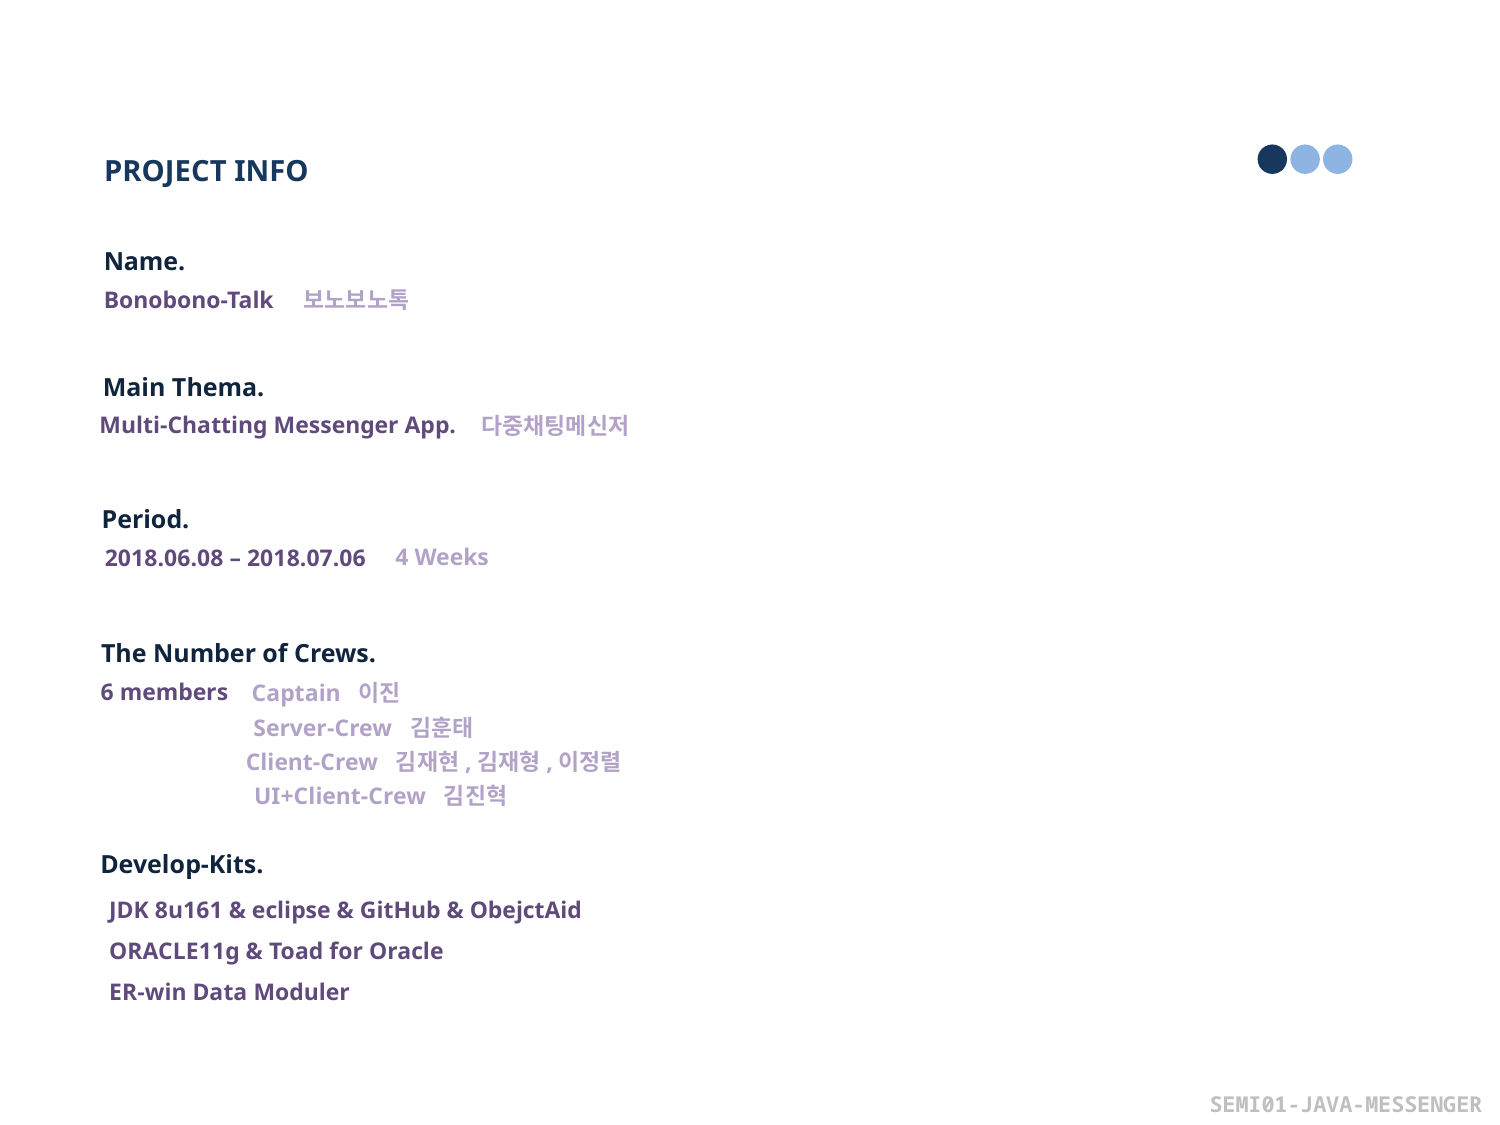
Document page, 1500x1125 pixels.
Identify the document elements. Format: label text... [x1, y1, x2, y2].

text_box Server-Crew 김훈태 [238, 692, 489, 726]
text_box 6 members [85, 656, 244, 713]
text_box PROJECT INFO [89, 144, 324, 195]
text_box Develop-Kits. [85, 841, 279, 887]
text_box [1320, 142, 1355, 176]
text_box [1255, 142, 1290, 176]
text_box Captain 이진 [236, 657, 416, 714]
text_box Name. [88, 238, 201, 283]
text_box Period. [86, 495, 205, 541]
text_box [1289, 142, 1321, 176]
text_box JDK 8u161 & eclipse & GitHub & ObejctAid ORACLE11g & Toad for Oracle ER-win Data Moduler [94, 874, 598, 1013]
text_box Main Thema. [88, 364, 280, 389]
text_box 보노보노톡 [288, 264, 425, 321]
text_box Client-Crew 김재현,김재형,이정렬 [231, 726, 637, 783]
text_box SEMI01-JAVA-MESSENGER [1194, 1083, 1498, 1125]
text_box UI+Client-Crew 김진혁 [239, 783, 523, 817]
text_box Multi-Chatting Messenger App. [84, 389, 472, 446]
text_box Bonobono-Talk [89, 264, 288, 321]
text_box 2018.06.08 – 2018.07.06 [90, 522, 382, 579]
text_box 4 Weeks [380, 521, 505, 578]
text_box The Number of Crews. [86, 630, 392, 657]
text_box 다중채팅메신저 [466, 390, 645, 447]
